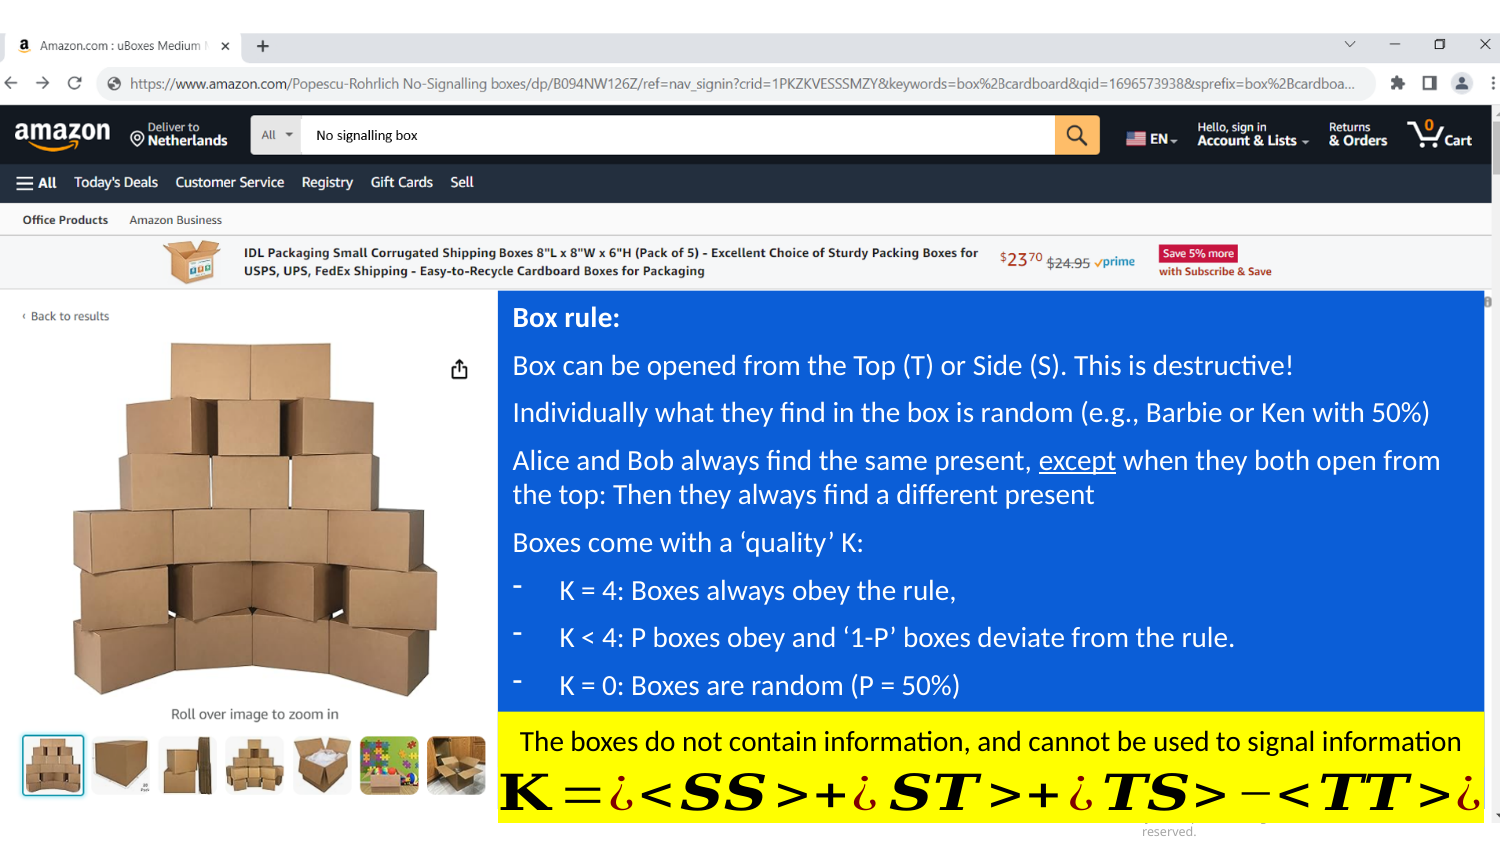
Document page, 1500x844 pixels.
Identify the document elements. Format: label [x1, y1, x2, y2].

text_box [497, 711, 1485, 823]
picture [0, 20, 1500, 823]
